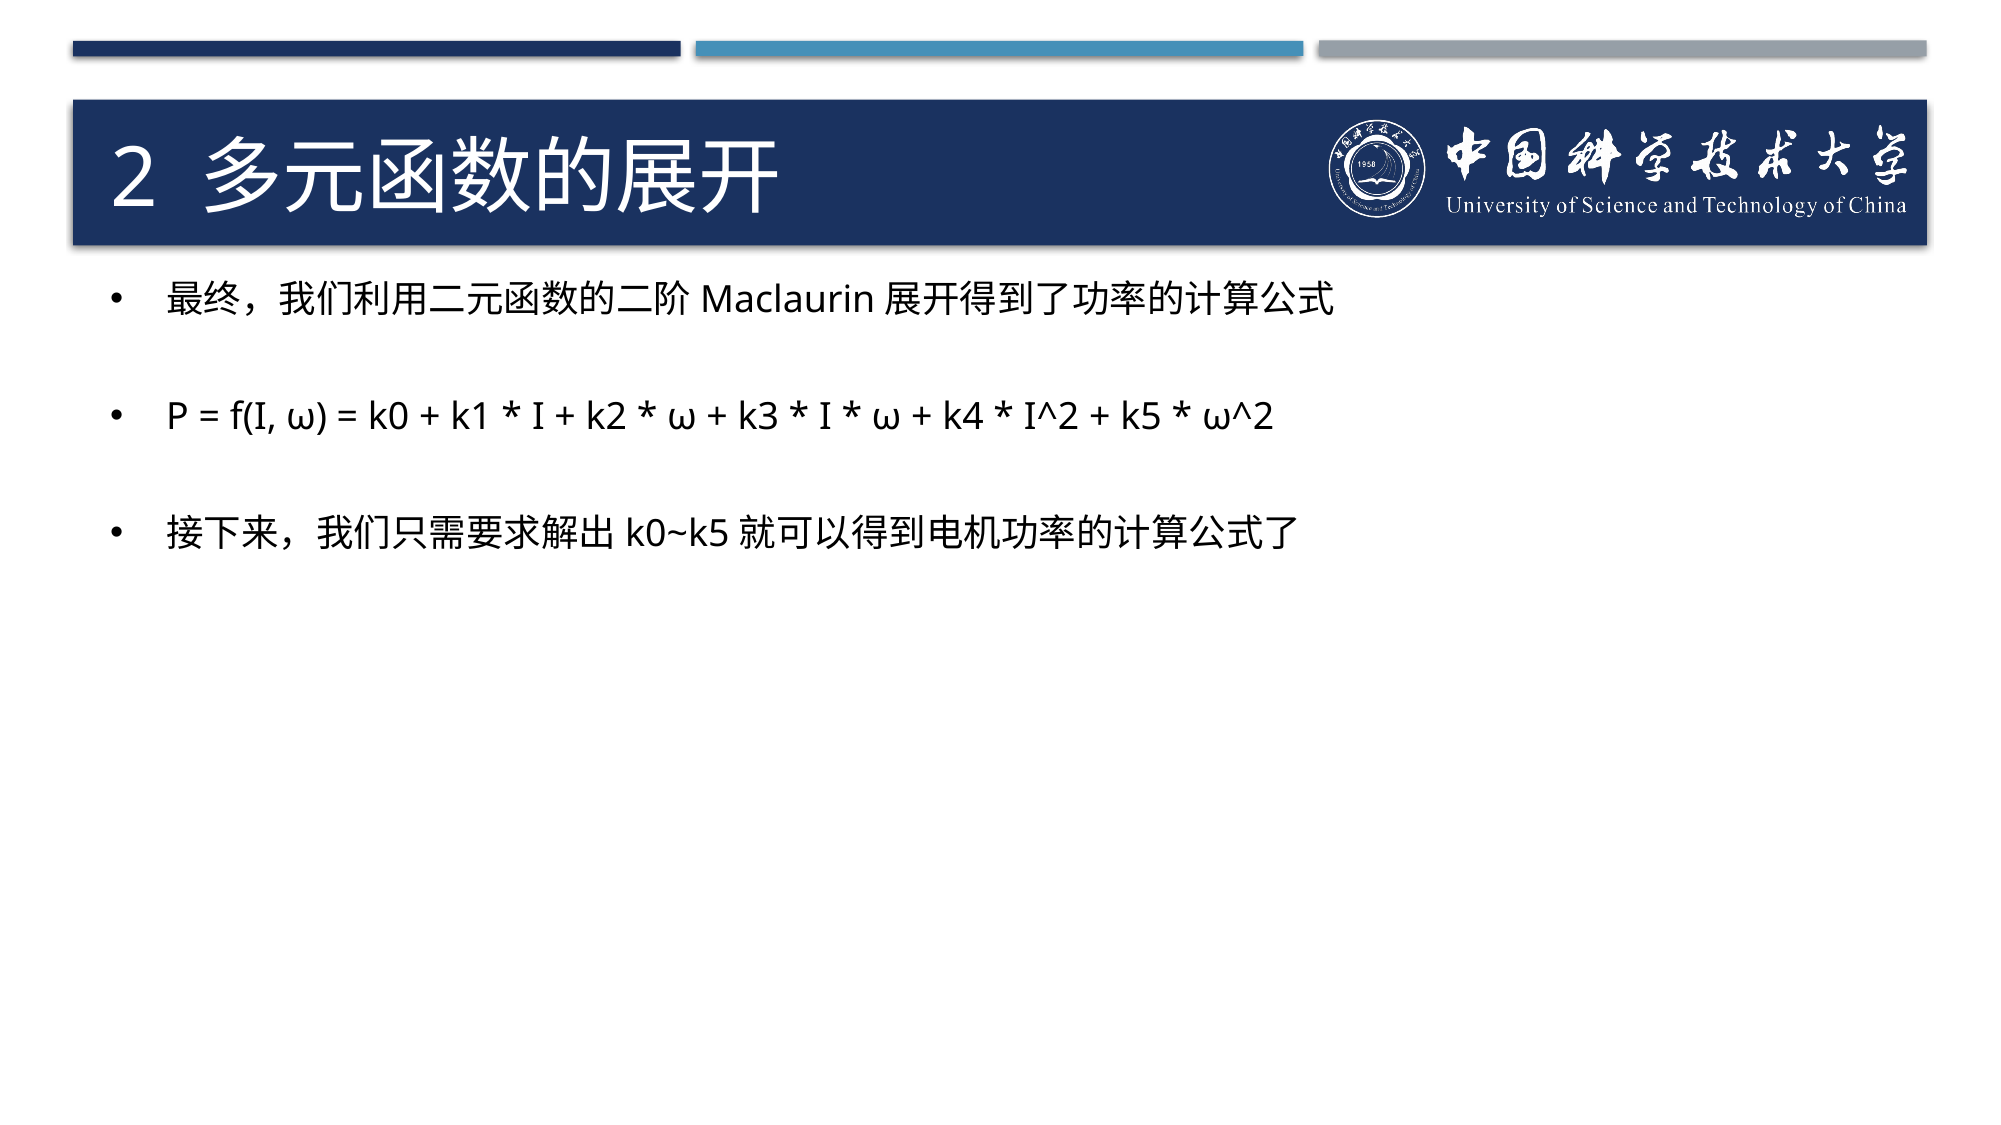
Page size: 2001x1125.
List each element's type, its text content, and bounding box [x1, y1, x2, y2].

text_box 最终，我们利用二元函数的二阶Maclaurin展开得到了功率的计算公式 P = f(I, ω) = k0 + k1 * I + k2 * ω + k3 * I * ω + k4 * I^2 + k5 * ω^2 接下来，我们只需要求解出k0~k5就可以得到电机功率的计算公式了 [95, 254, 1905, 562]
picture [1905, 117, 1916, 221]
title 2 多元函数的展开 [95, 91, 1905, 254]
